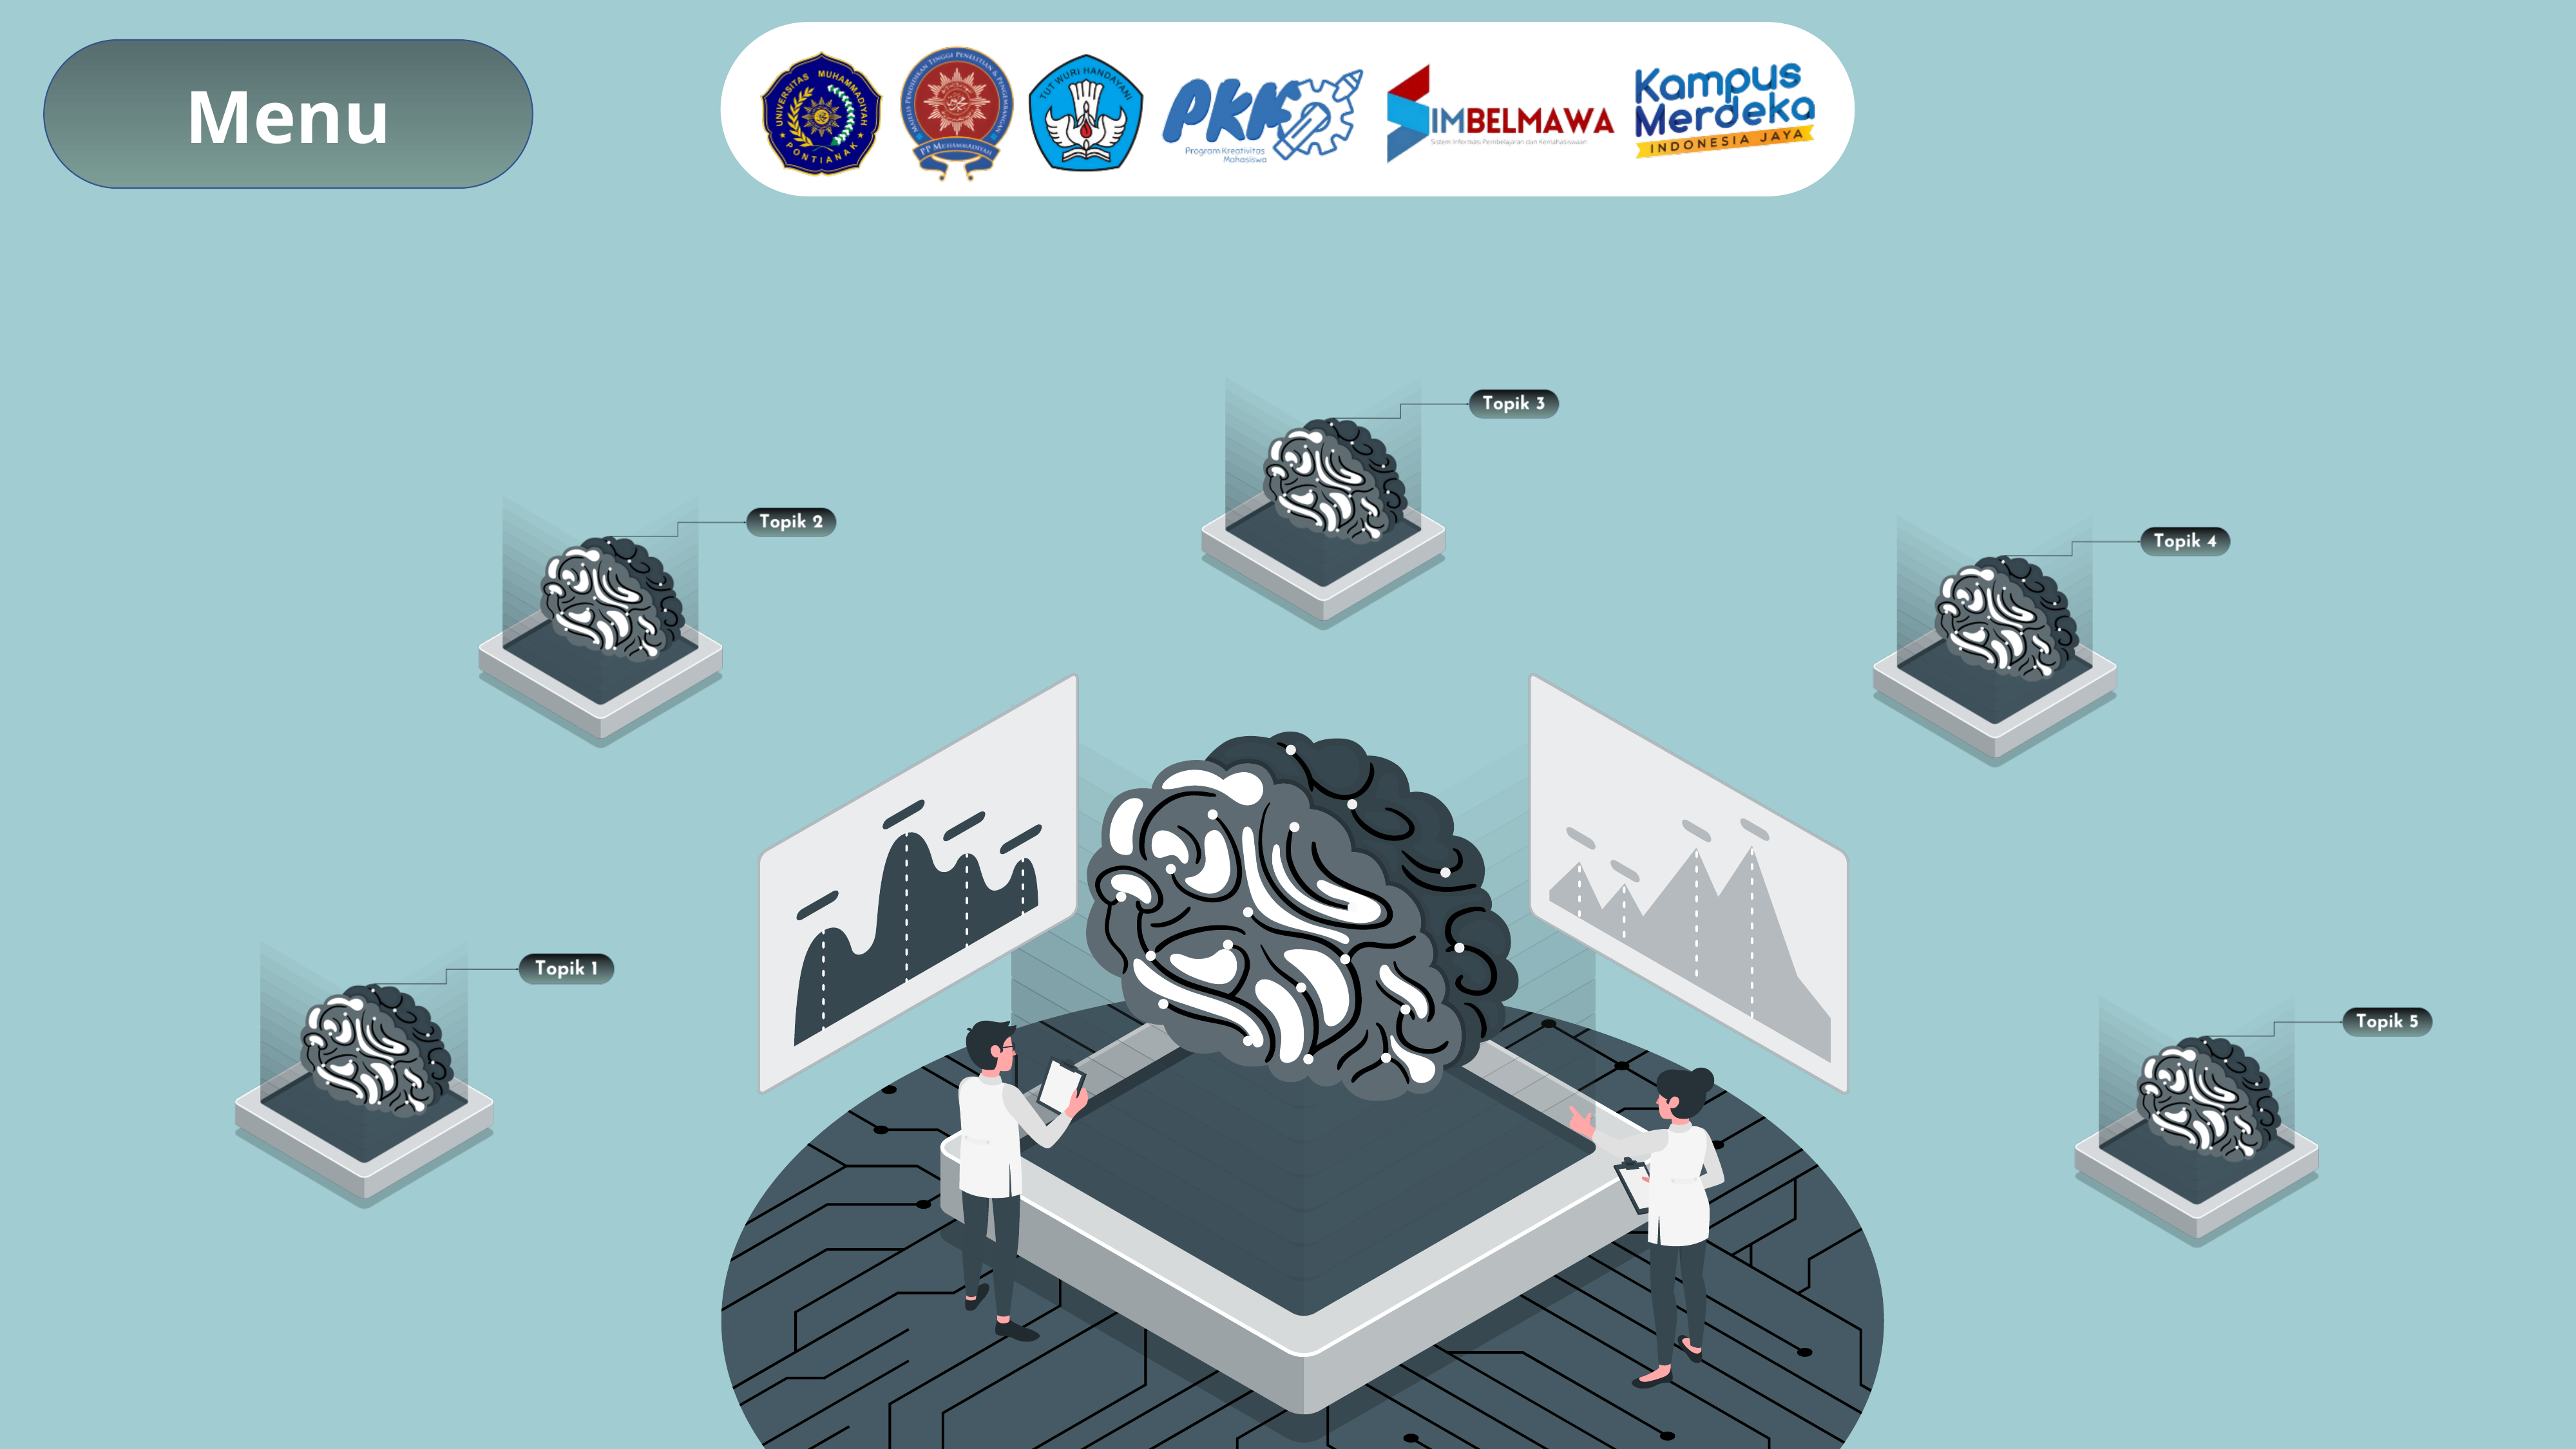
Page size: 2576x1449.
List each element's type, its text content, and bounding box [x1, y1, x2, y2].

picture [293, 390, 938, 753]
picture [38, 829, 721, 1214]
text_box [721, 668, 1884, 1449]
picture [1016, 272, 1661, 635]
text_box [1086, 731, 1519, 1101]
picture [1889, 890, 2534, 1253]
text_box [721, 23, 1855, 196]
picture [1688, 410, 2332, 772]
text_box Menu [43, 39, 533, 189]
